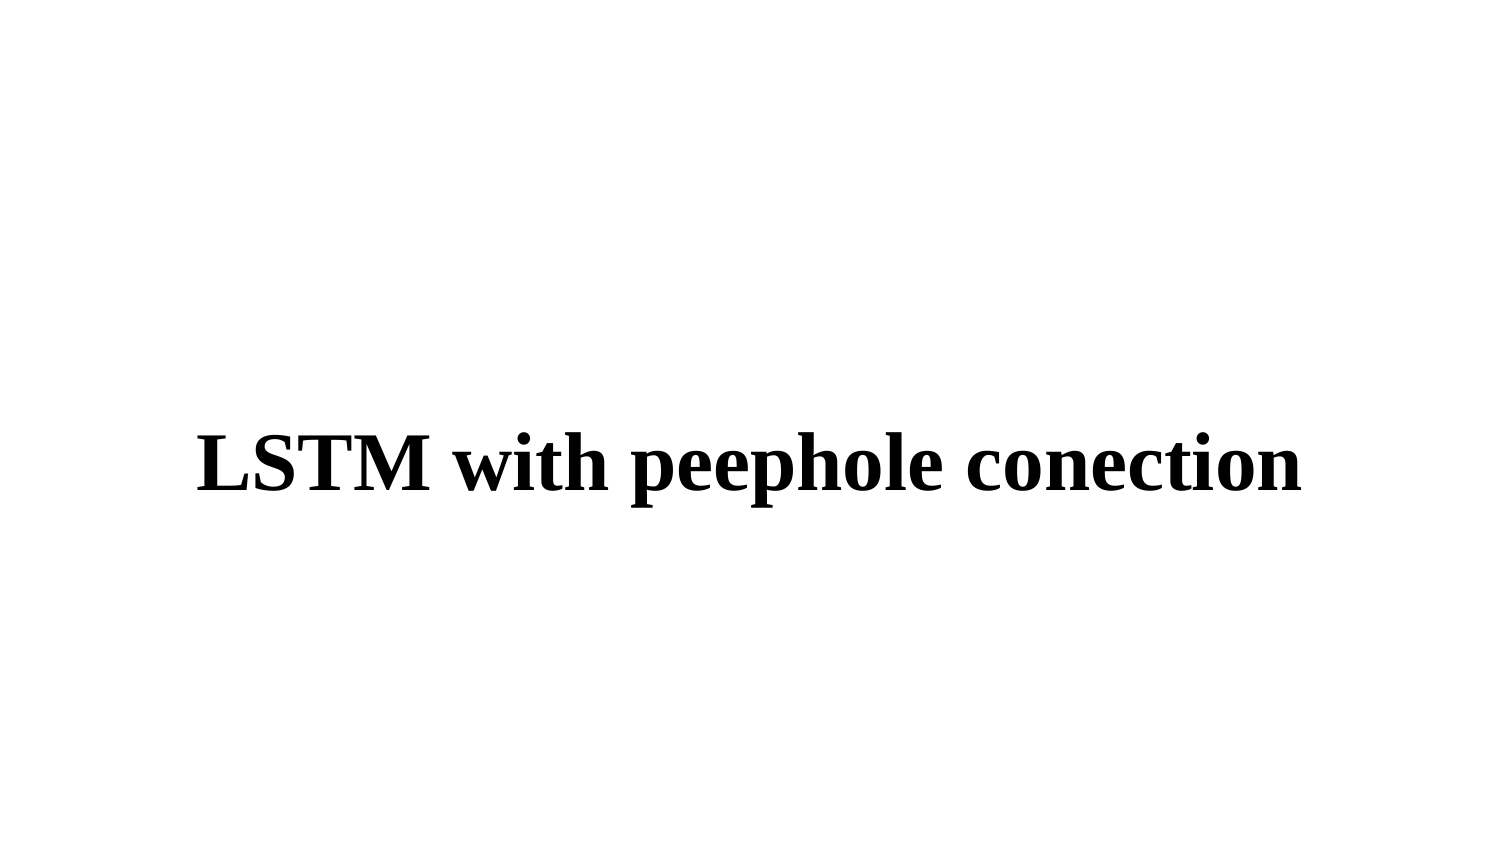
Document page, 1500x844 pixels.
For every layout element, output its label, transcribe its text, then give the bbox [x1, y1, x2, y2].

text_box LSTM with peephole conection [0, 400, 1500, 515]
